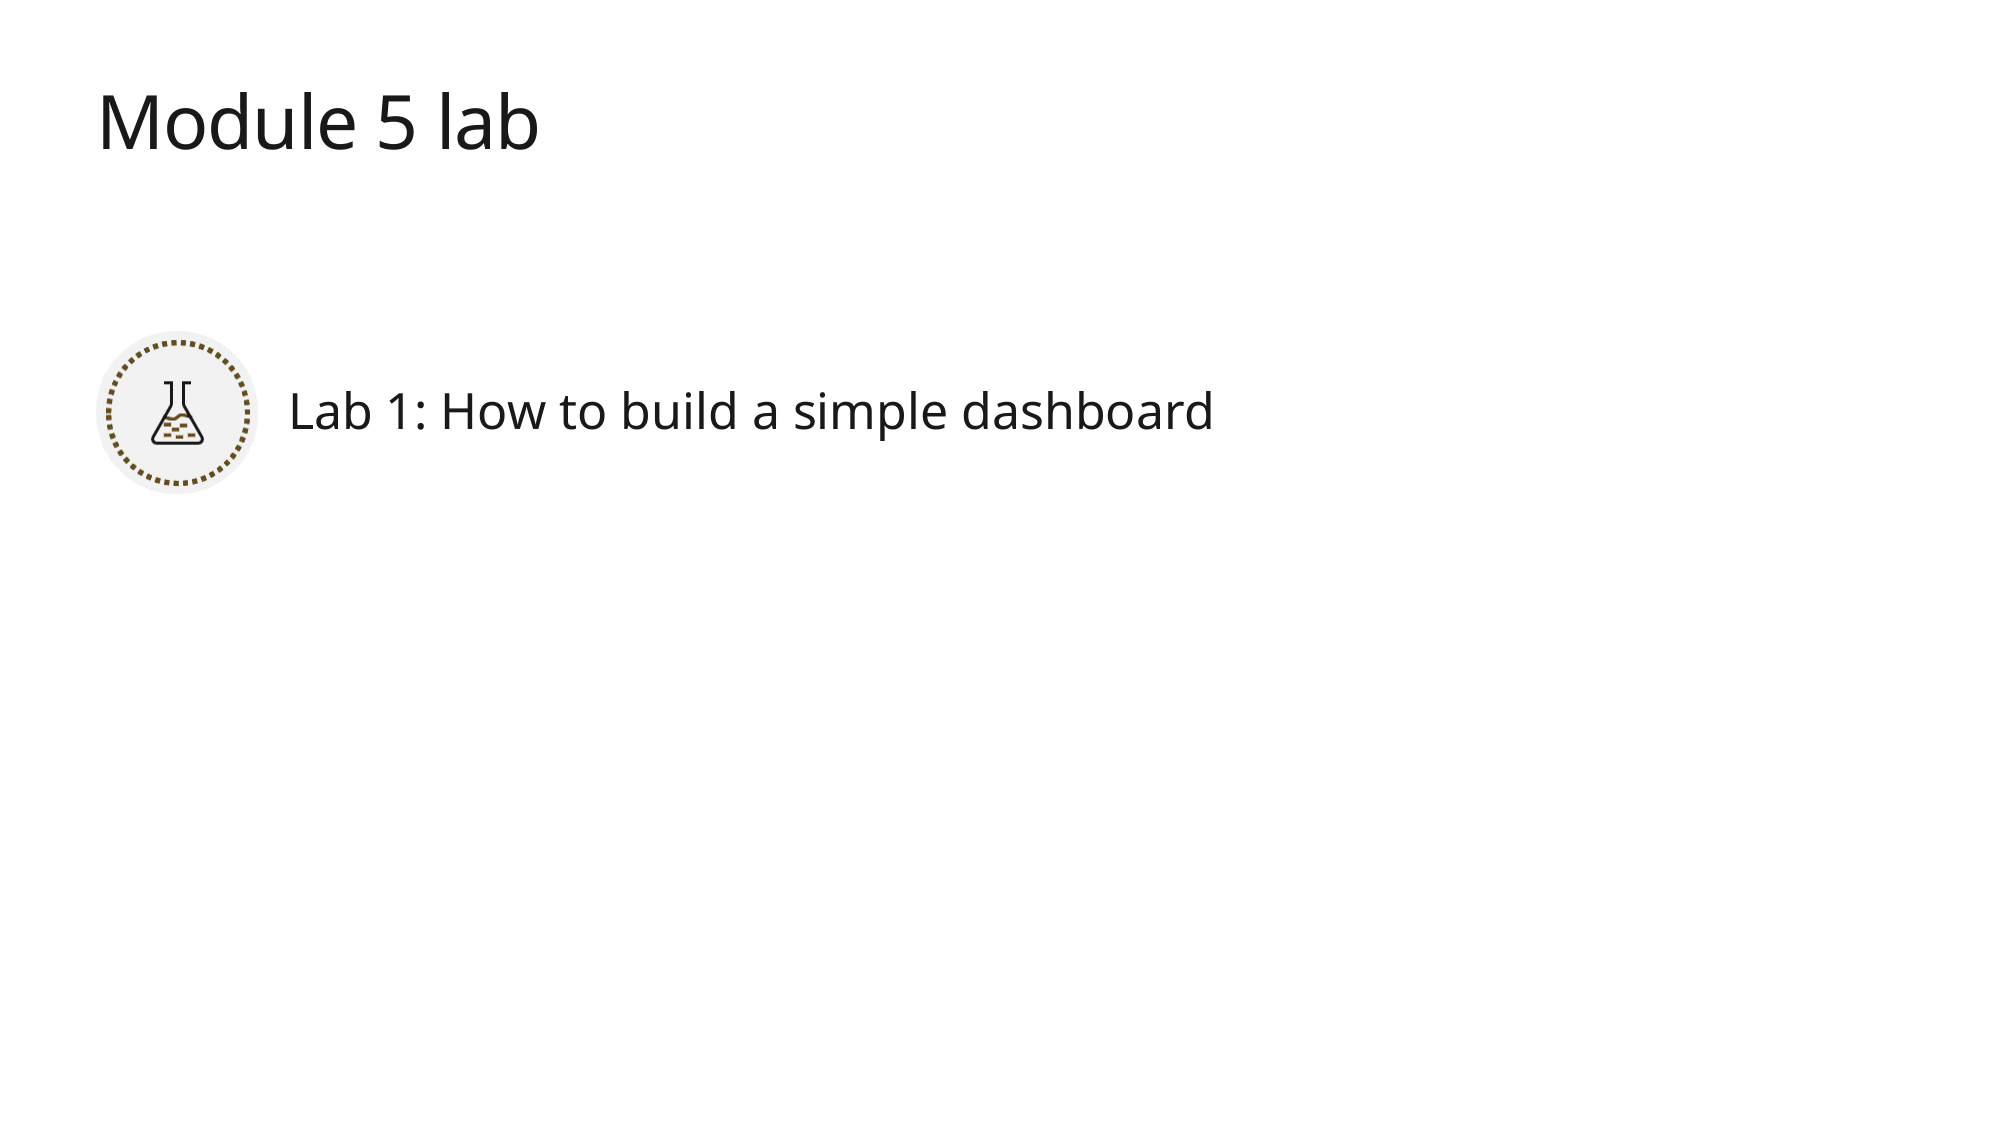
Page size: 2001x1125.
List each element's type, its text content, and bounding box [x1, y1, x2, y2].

title Module 5 lab [96, 75, 1904, 166]
text_box Lab 1: How to build a simple dashboard [288, 379, 1383, 440]
picture [95, 331, 259, 494]
